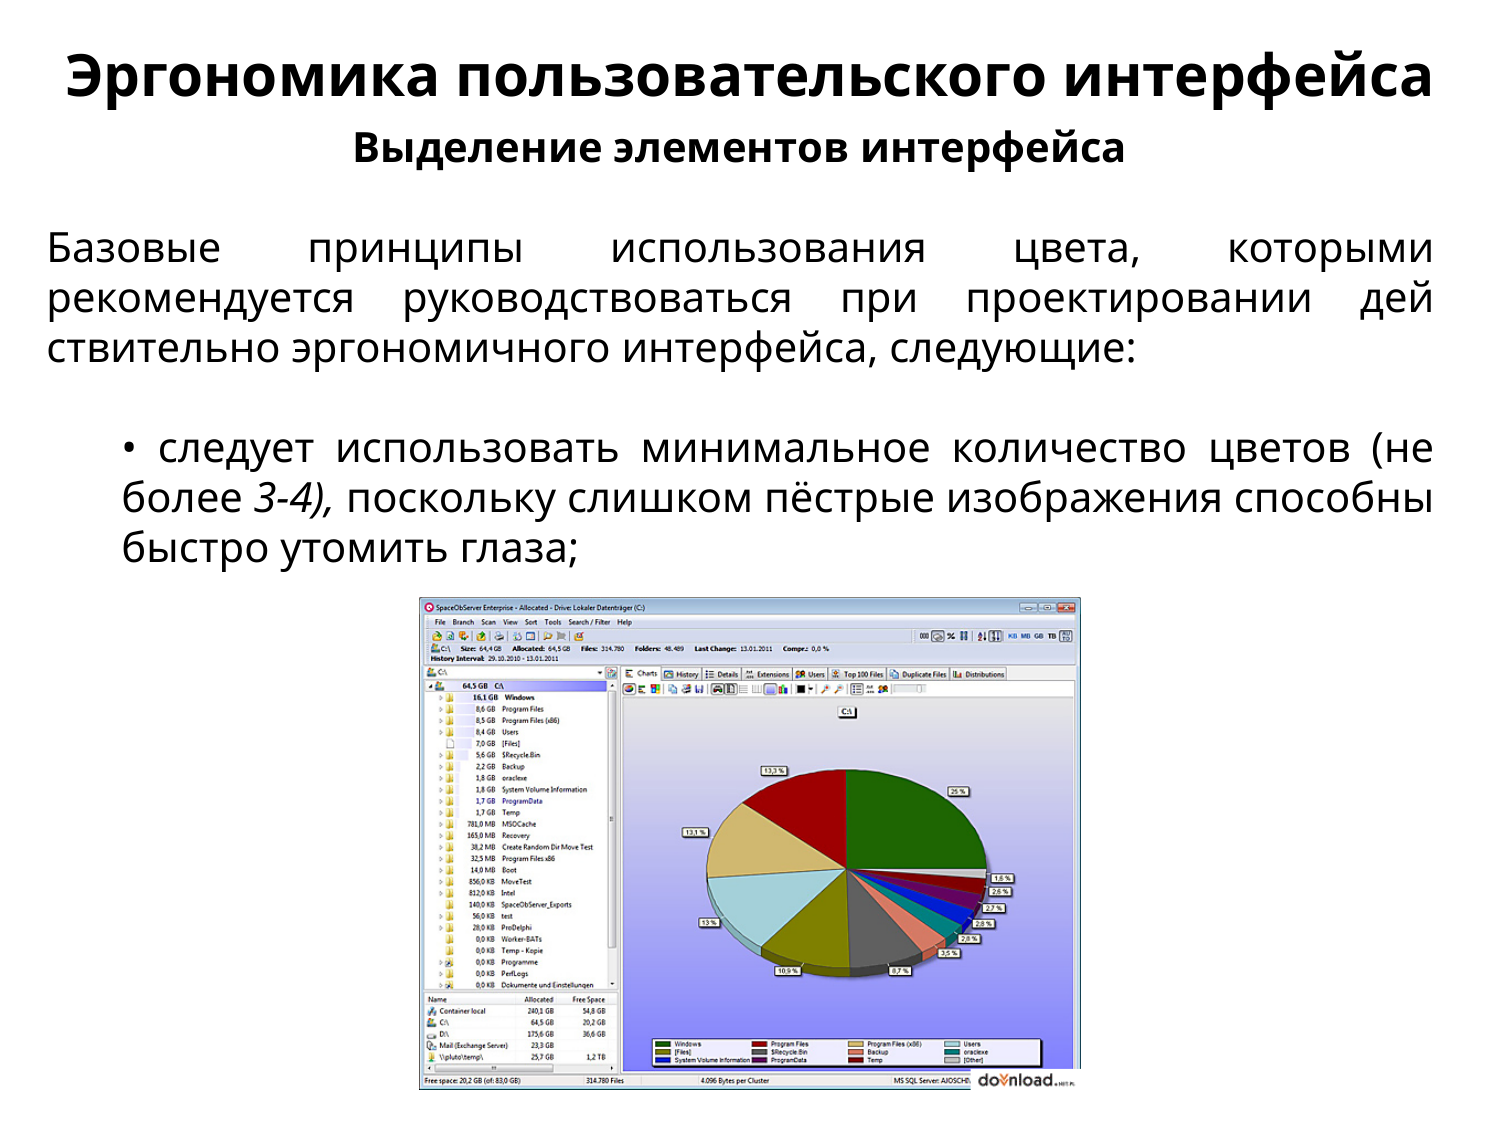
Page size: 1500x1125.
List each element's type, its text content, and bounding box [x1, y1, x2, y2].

text_box Выделение элементов интерфейса Базовые принципы использования цвета, кото­рыми рекомендуется руководствоваться при проектировании дей­ствительно эргономичного интерфейса, следующие: • следует использовать минимальное количество цветов (не более 3-4), поскольку слишком пёстрые изображения способны быст­ро утомить глаза; [31, 113, 1450, 579]
picture [419, 597, 1081, 1090]
text_box Эргономика пользовательского интерфейса [17, 30, 1483, 116]
